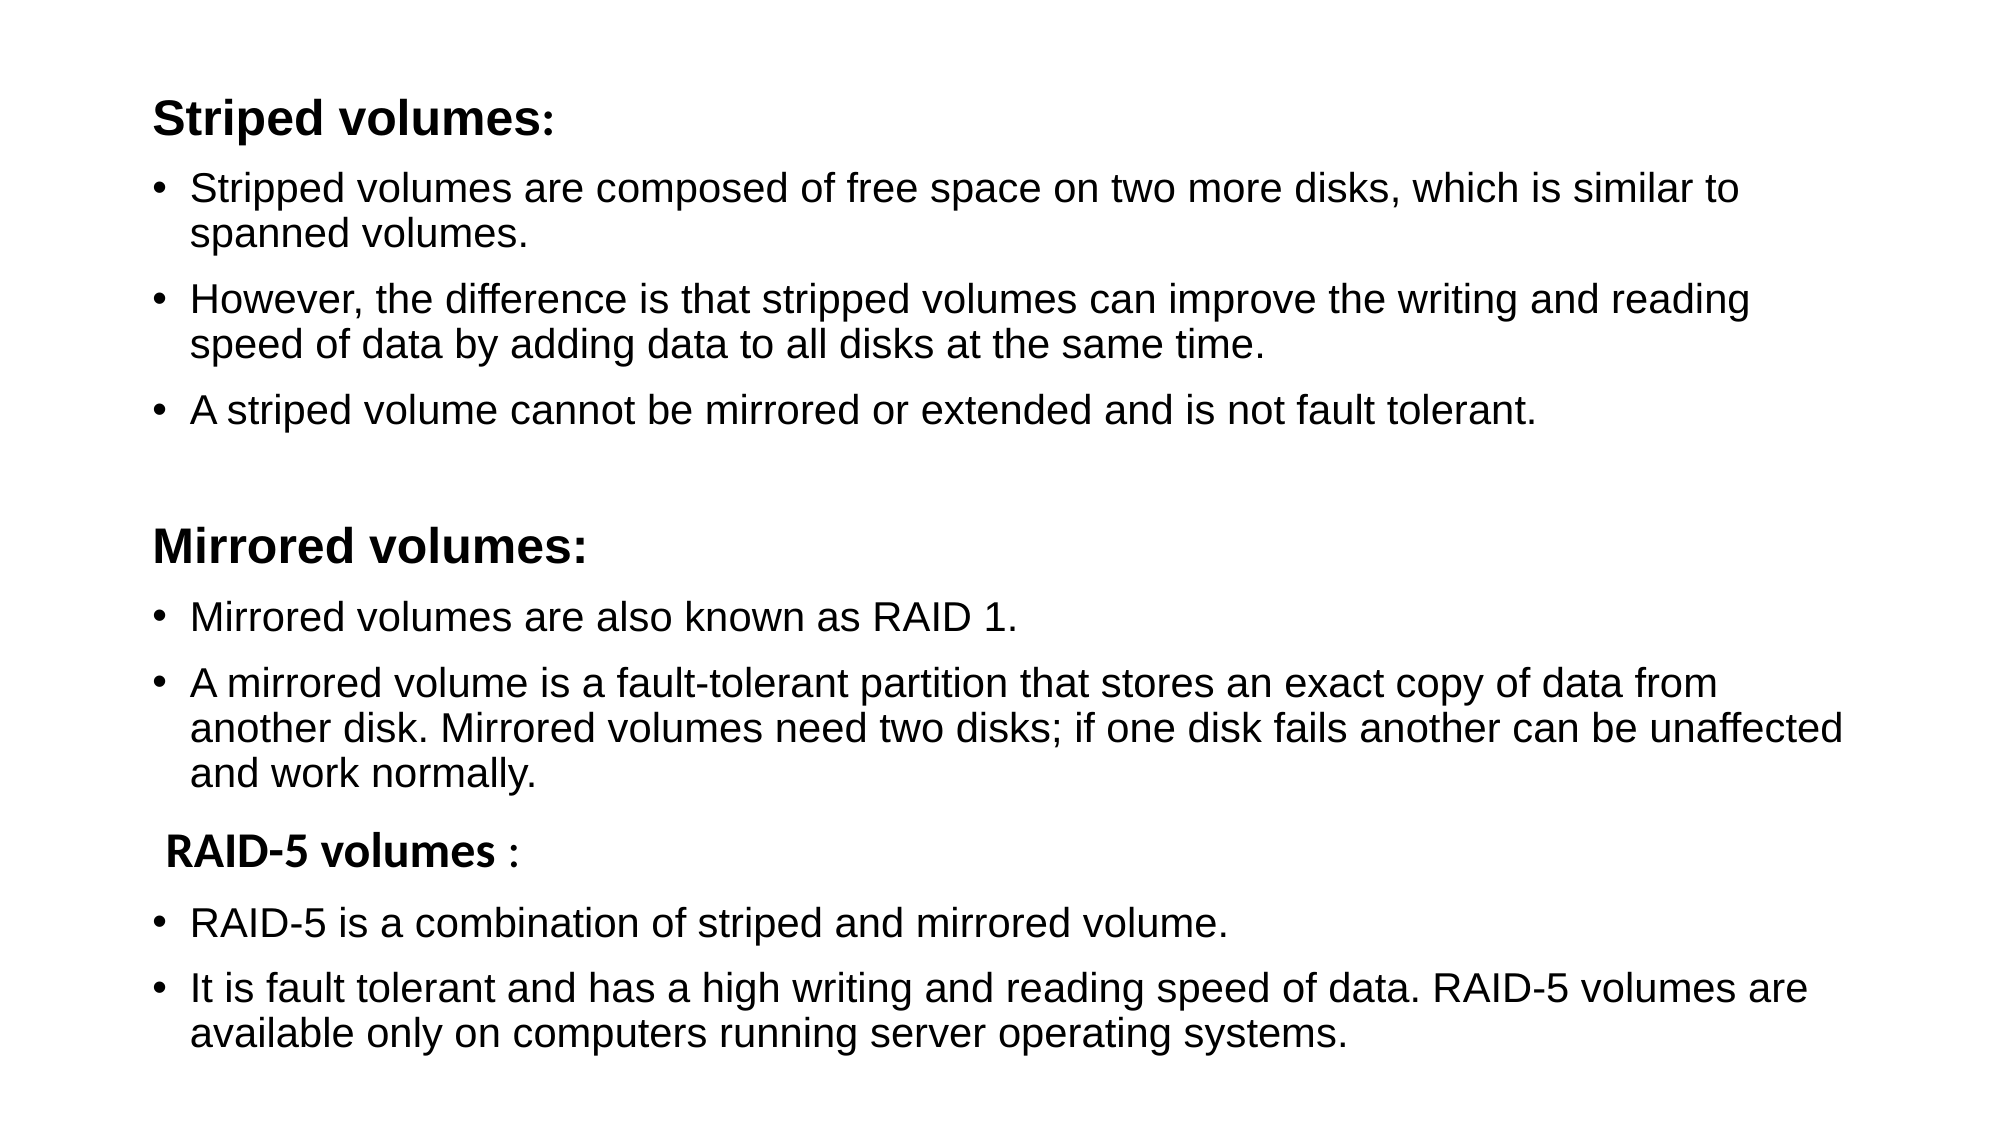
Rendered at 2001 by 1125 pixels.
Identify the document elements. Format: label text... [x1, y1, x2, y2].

list Striped volumes: Stripped volumes are composed of free space on two more disks, which is similar to spanned volumes. However, the difference is that stripped volumes can improve the writing and reading speed of data by adding data to all disks at the same time. A striped volume cannot be mirrored or extended and is not fault tolerant. Mirrored volumes: Mirrored volumes are also known as RAID 1. A mirrored volume is a fault-tolerant partition that stores an exact copy of data from another disk. Mirrored volumes need two disks; if one disk fails another can be unaffected and work normally. RAID-5 volumes : RAID-5 is a combination of striped and mirrored volume. It is fault tolerant and has a high writing and reading speed of data. RAID-5 volumes are available only on computers running server operating systems. [137, 84, 1863, 1108]
